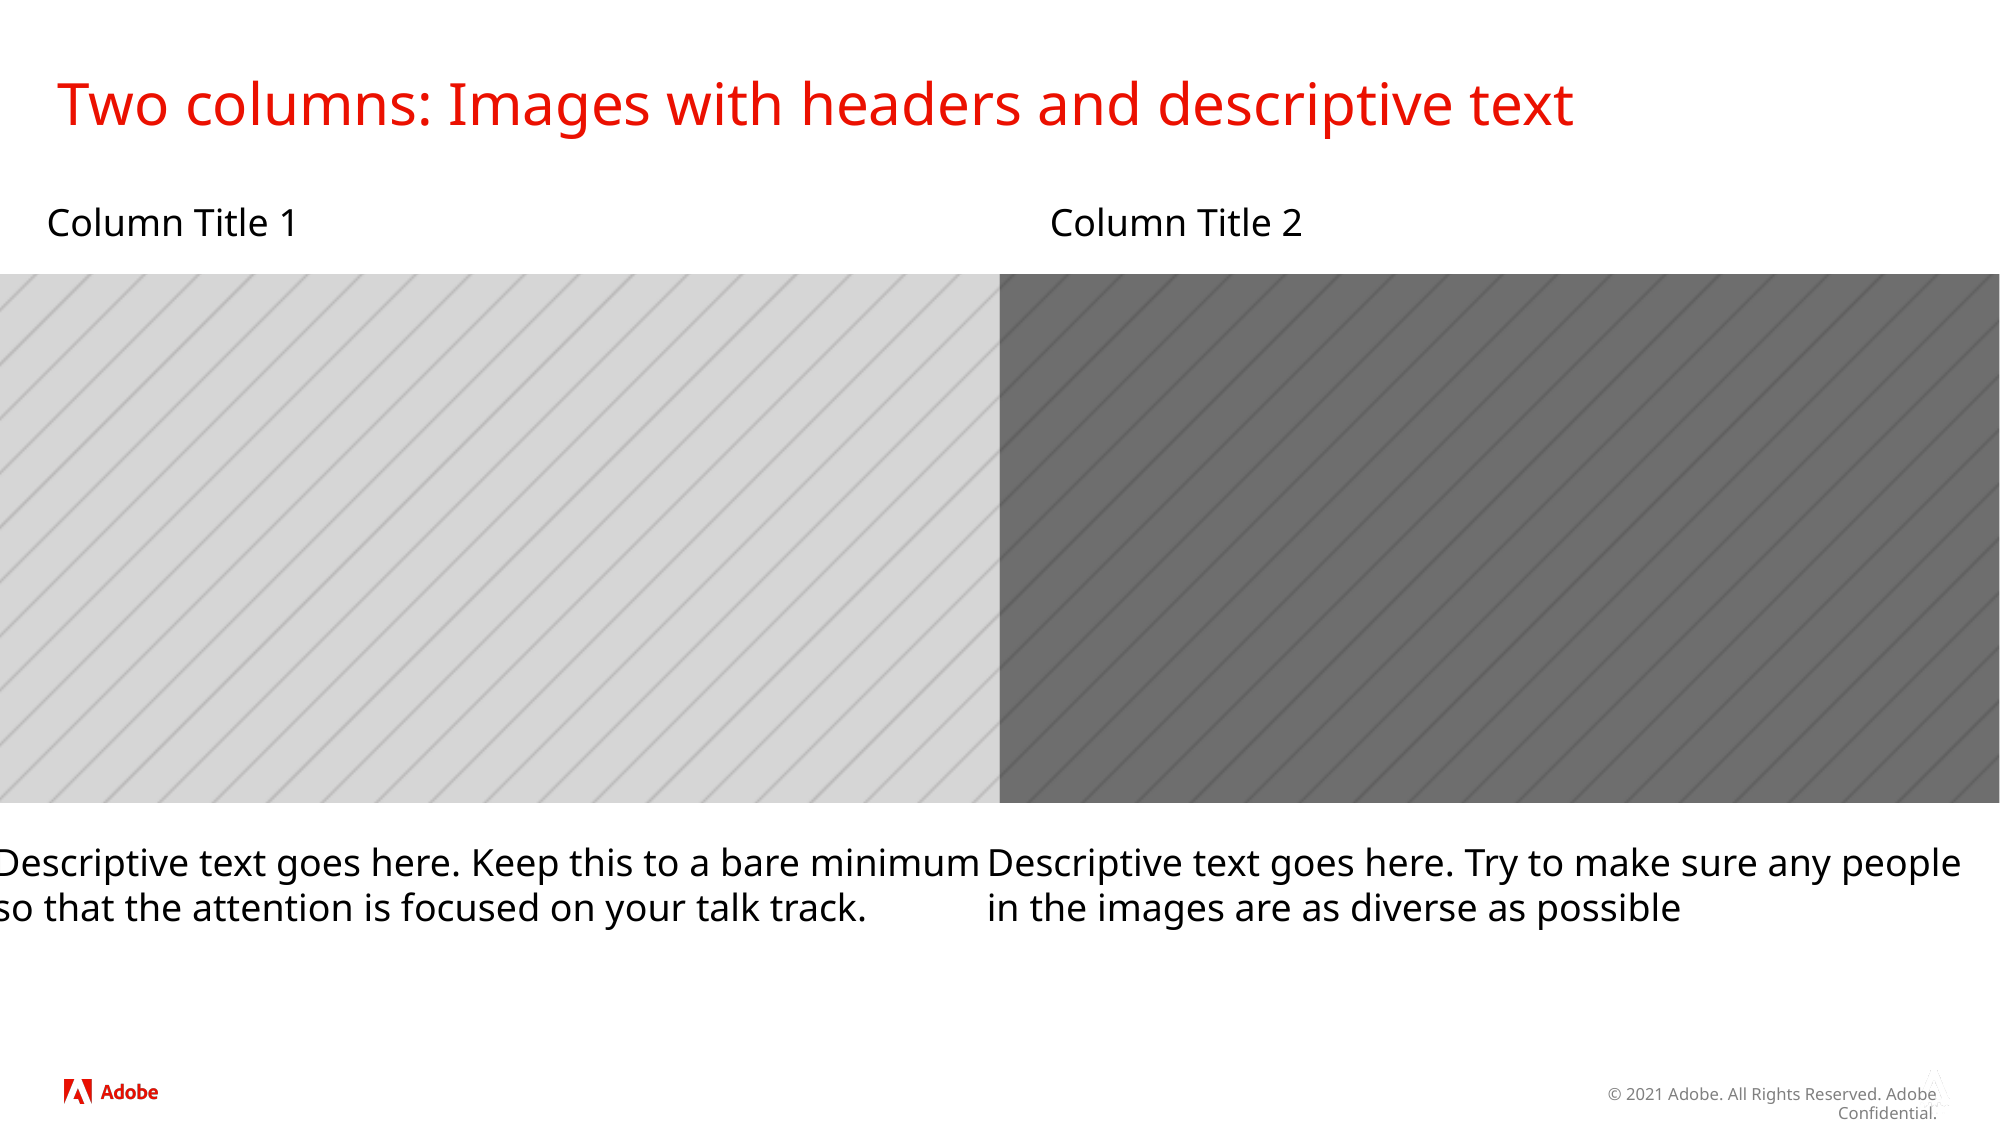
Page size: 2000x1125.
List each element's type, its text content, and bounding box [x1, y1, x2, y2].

picture [64, 1079, 158, 1104]
text_box Descriptive text goes here. Try to make sure any people in the images are as diverse as possible [972, 832, 1978, 937]
text_box Column Title 1 [39, 191, 308, 252]
title Two columns: Images with headers and descriptive text [49, 47, 1950, 158]
text_box Descriptive text goes here. Keep this to a bare minimum so that the attention is focused on your talk track. [0, 832, 972, 937]
text_box Column Title 2 [1042, 191, 1312, 252]
picture [1918, 1070, 1950, 1114]
picture [0, 273, 2000, 803]
